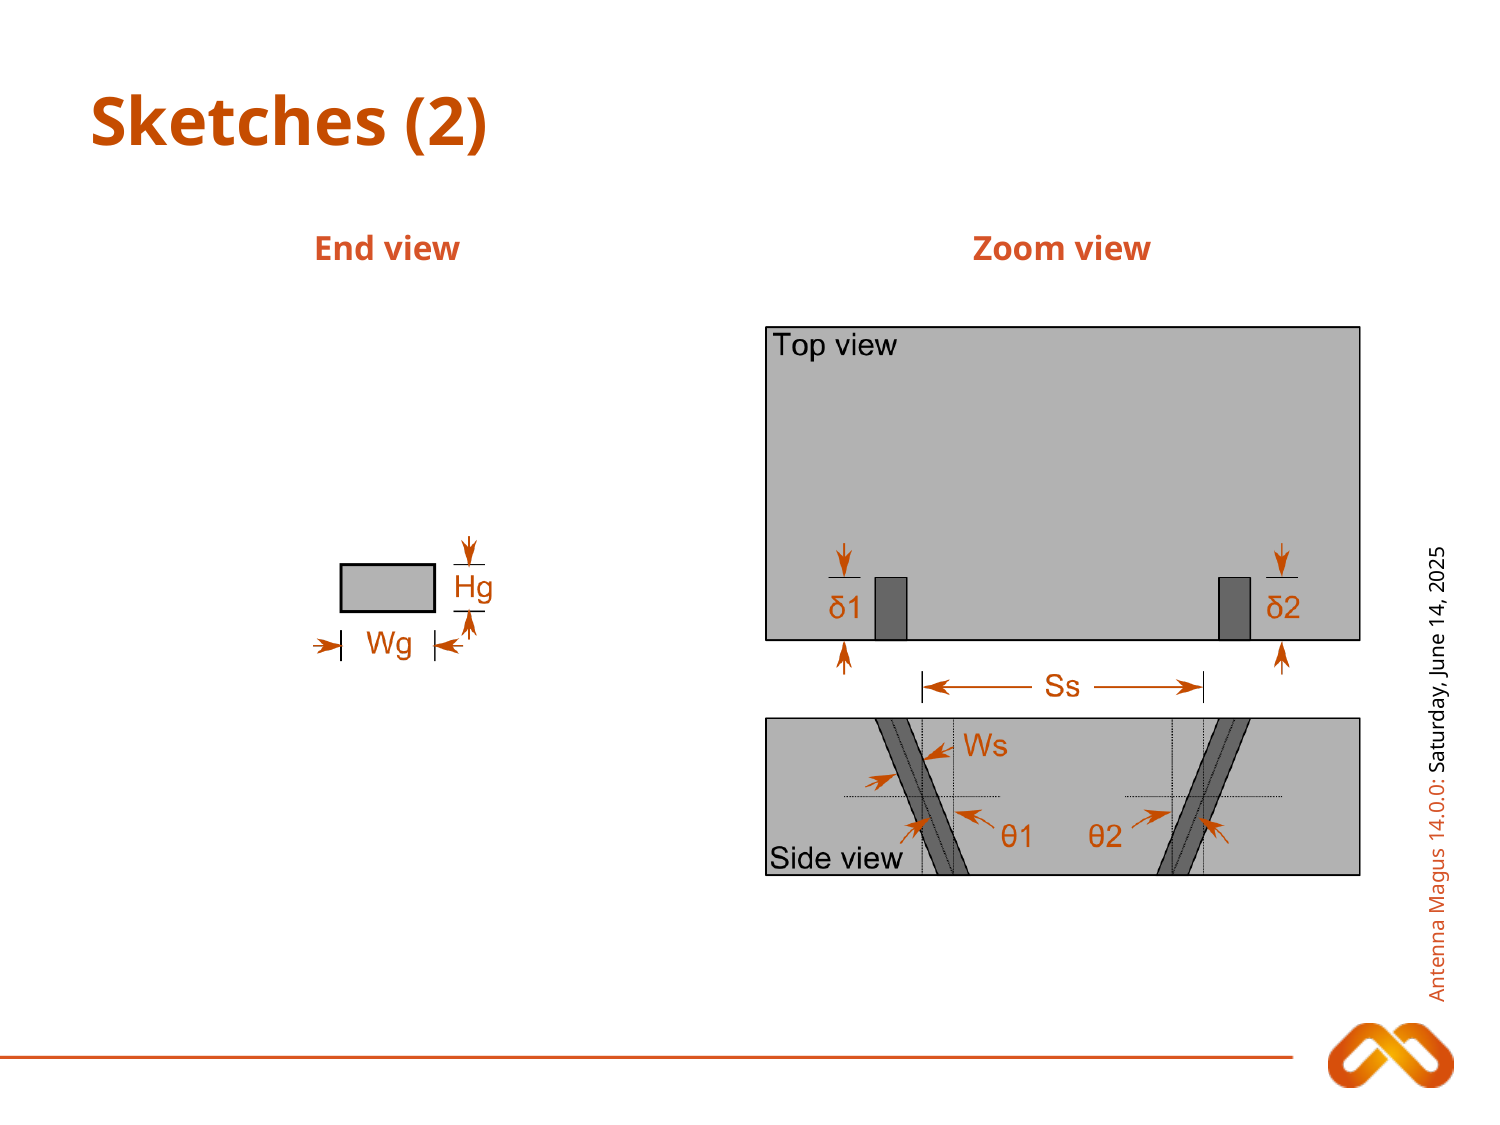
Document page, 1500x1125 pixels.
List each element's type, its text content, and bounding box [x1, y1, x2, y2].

picture [0, 902, 1294, 1059]
picture [1328, 1023, 1454, 1088]
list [74, 285, 700, 912]
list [749, 286, 1375, 912]
list Zoom view [749, 224, 1376, 276]
list End view [74, 224, 701, 276]
title Sketches (2) [74, 24, 1426, 213]
